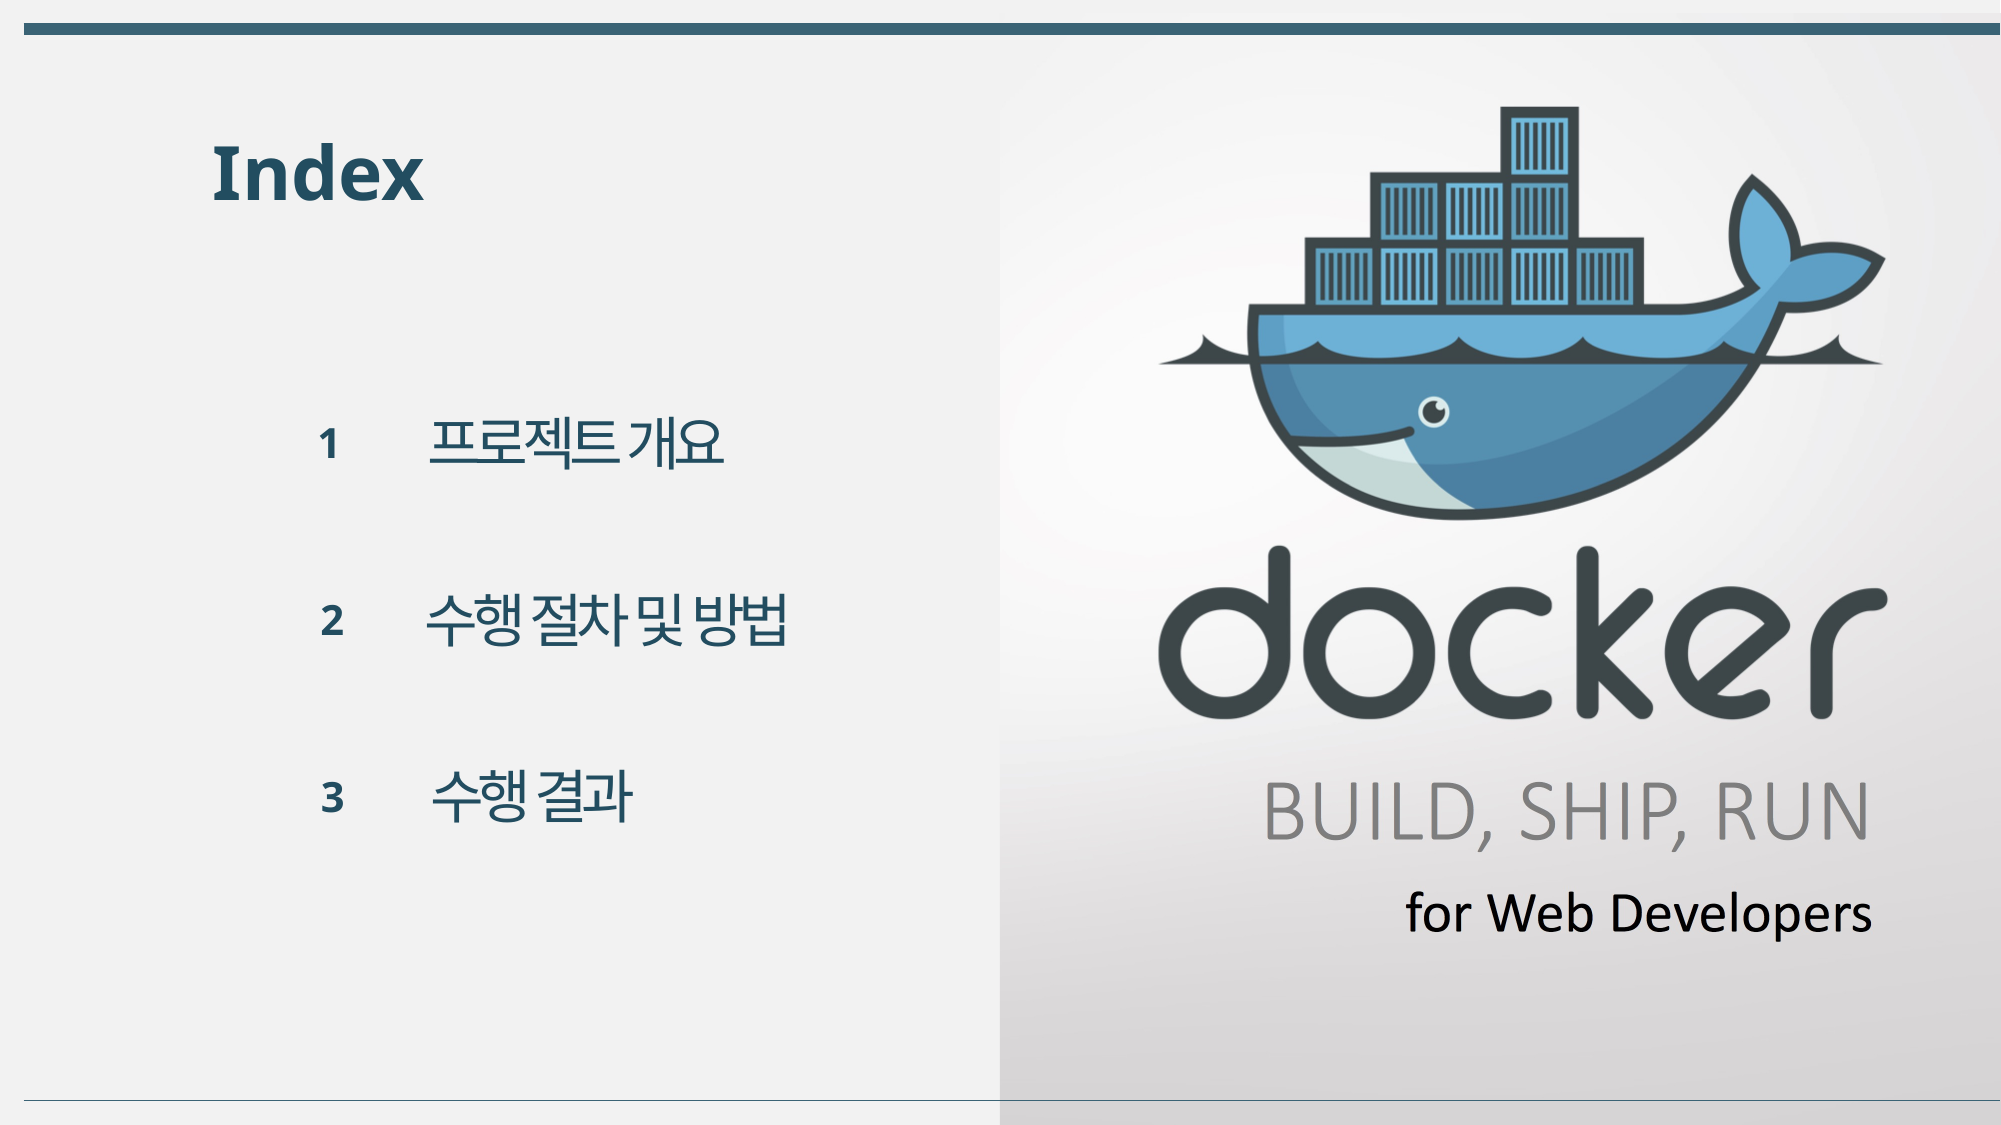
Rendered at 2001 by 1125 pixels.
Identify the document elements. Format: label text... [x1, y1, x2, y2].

text_box 3 [306, 763, 360, 828]
text_box Index [198, 118, 440, 224]
text_box 2 [305, 586, 360, 652]
text_box 1 [302, 409, 357, 475]
text_box 수행 결과 [415, 752, 651, 838]
text_box 프로젝트 개요 [412, 399, 743, 485]
picture [999, 0, 2001, 1125]
text_box 수행 절차 및 방법 [410, 576, 807, 662]
